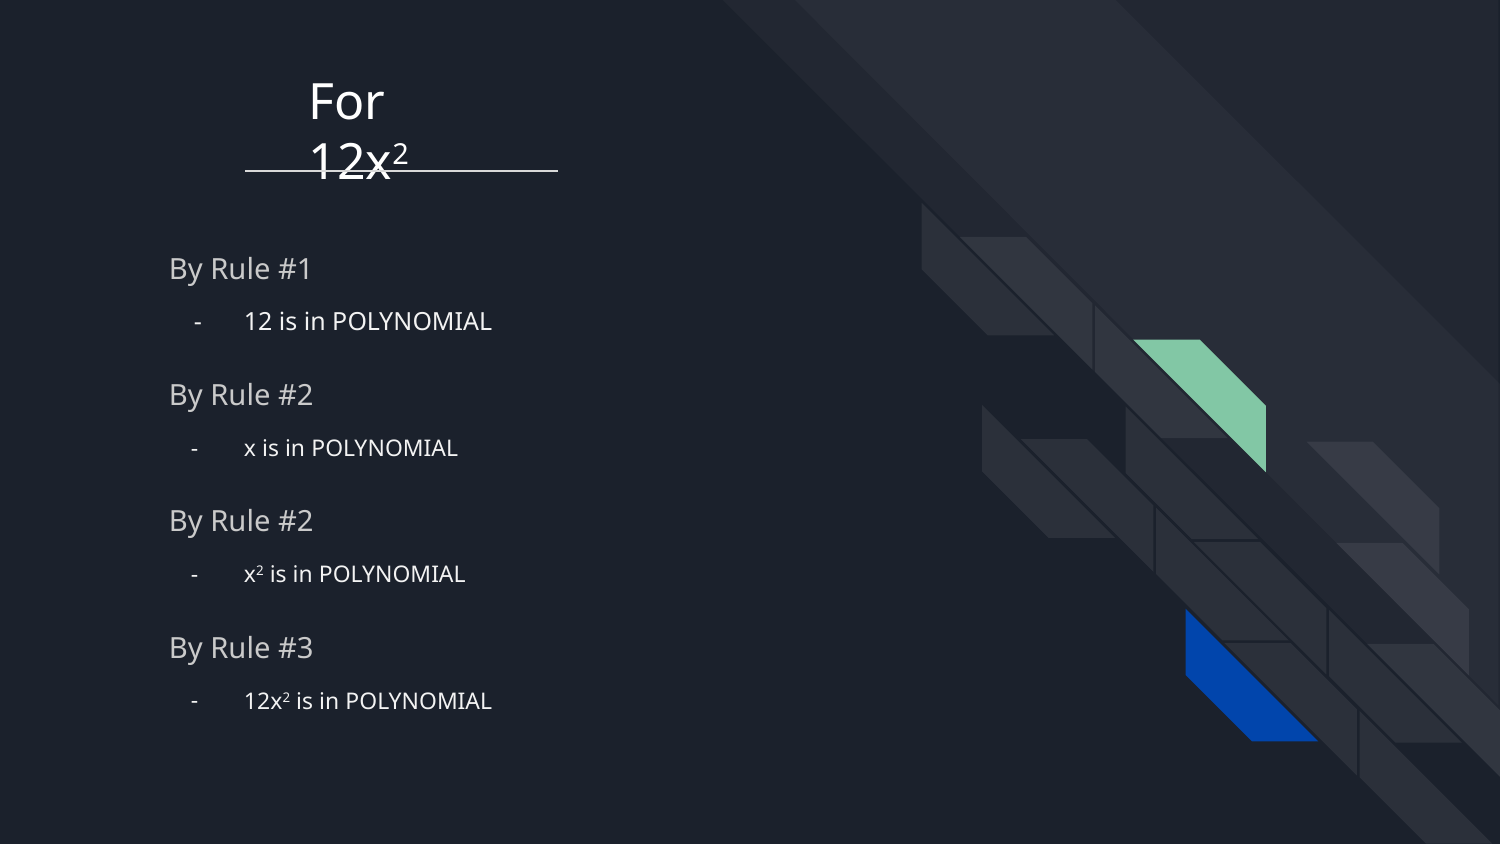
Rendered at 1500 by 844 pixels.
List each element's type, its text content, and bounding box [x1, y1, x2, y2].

text_box x2 is in POLYNOMIAL [154, 546, 650, 601]
text_box 12x2 is in POLYNOMIAL [154, 673, 650, 727]
text_box By Rule #3 [154, 619, 650, 673]
title For 12x2 [293, 54, 510, 135]
text_box By Rule #2 [154, 493, 650, 546]
text_box By Rule #1 [154, 240, 650, 294]
text_box 12 is in POLYNOMIAL [154, 294, 650, 348]
text_box By Rule #2 [154, 367, 650, 420]
text_box x is in POLYNOMIAL [154, 420, 650, 474]
